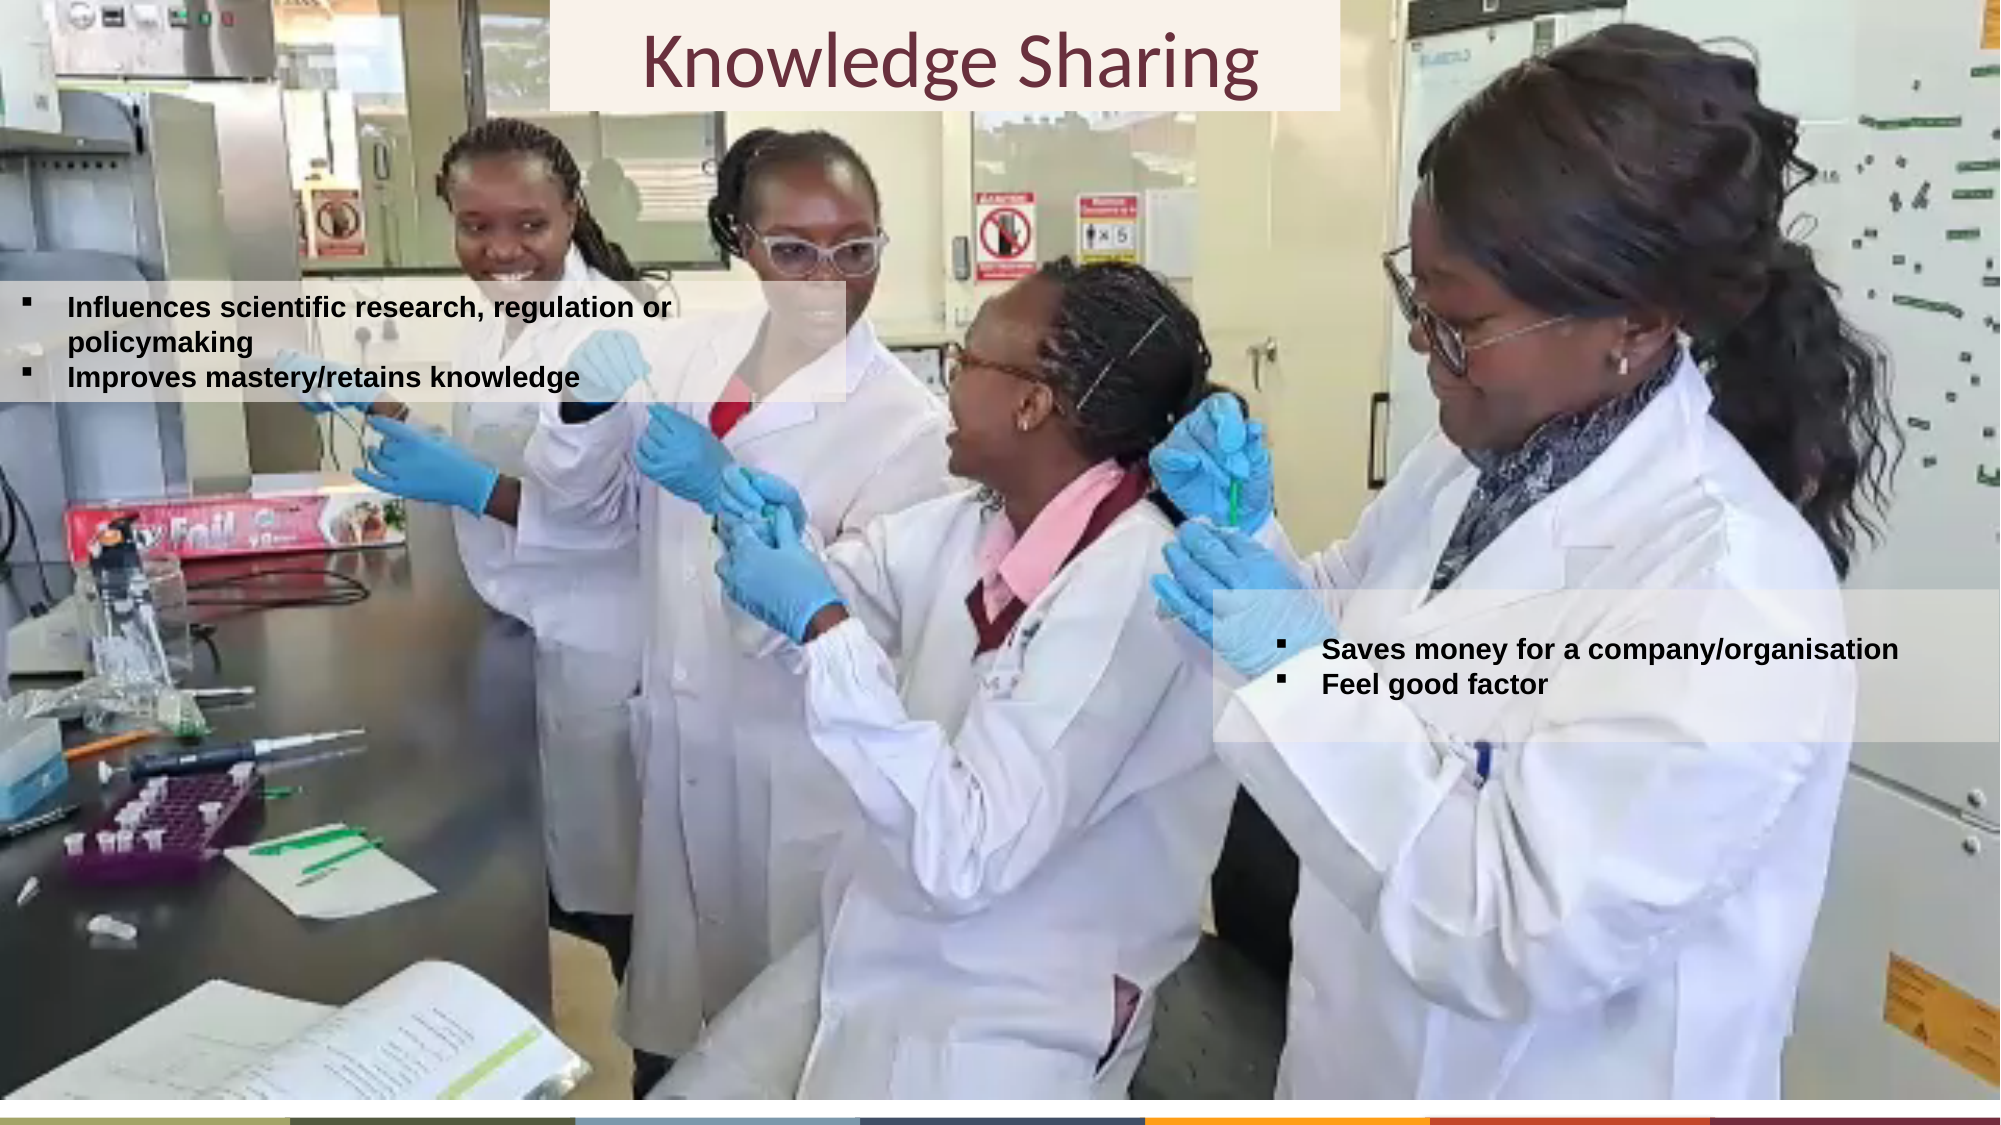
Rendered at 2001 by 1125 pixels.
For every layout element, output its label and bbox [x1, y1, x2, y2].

text_box [0, 0, 2000, 1101]
